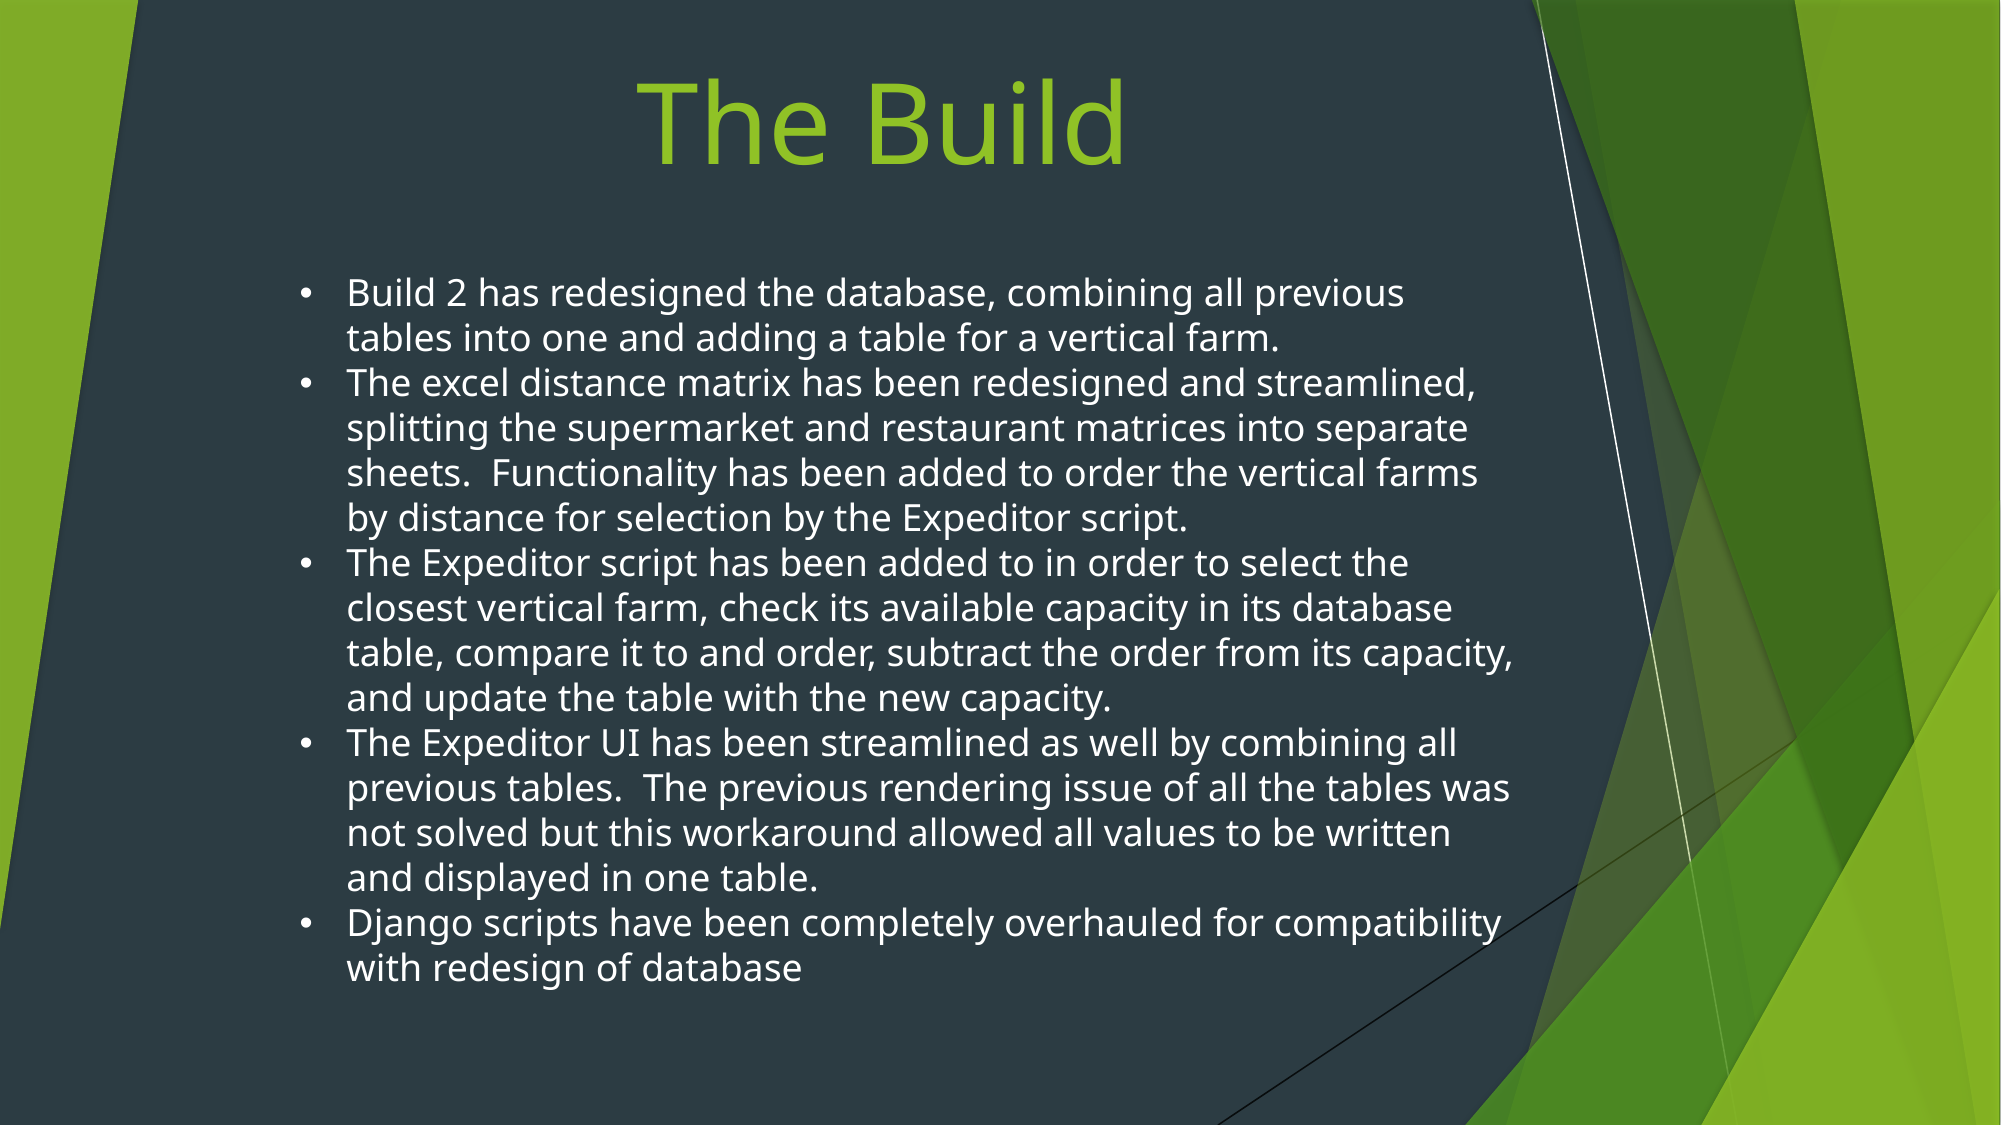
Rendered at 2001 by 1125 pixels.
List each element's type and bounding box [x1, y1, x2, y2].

text_box [0, 0, 2000, 1125]
